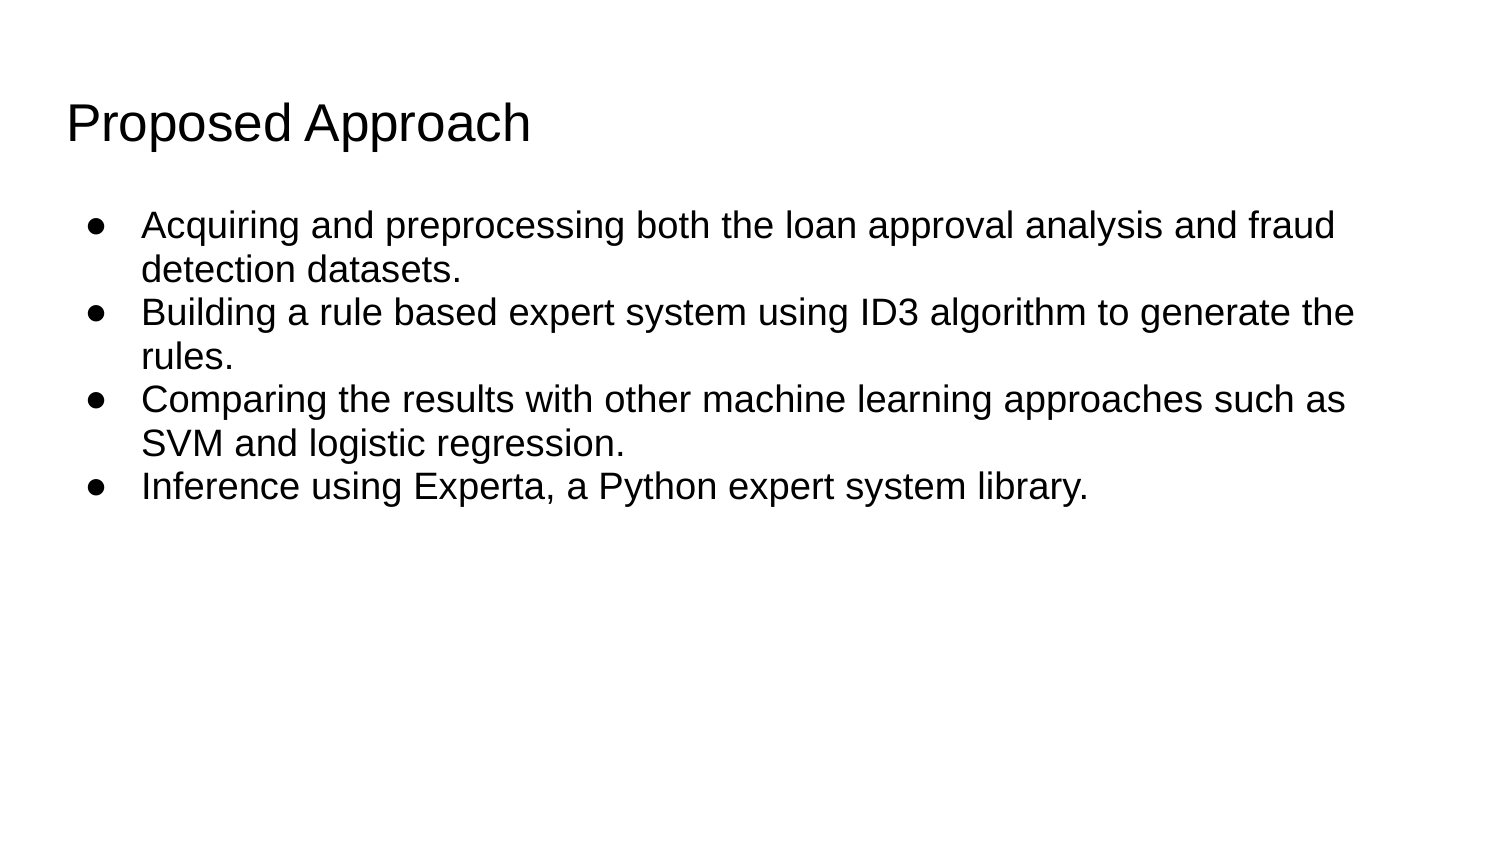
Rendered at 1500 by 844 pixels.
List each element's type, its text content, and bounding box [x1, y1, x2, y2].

list Acquiring and preprocessing both the loan approval analysis and fraud detection datasets. Building a rule based expert system using ID3 algorithm to generate the rules. Comparing the results with other machine learning approaches such as SVM and logistic regression. Inference using Experta, a Python expert system library. [51, 189, 1449, 833]
title Proposed Approach [51, 72, 1449, 167]
